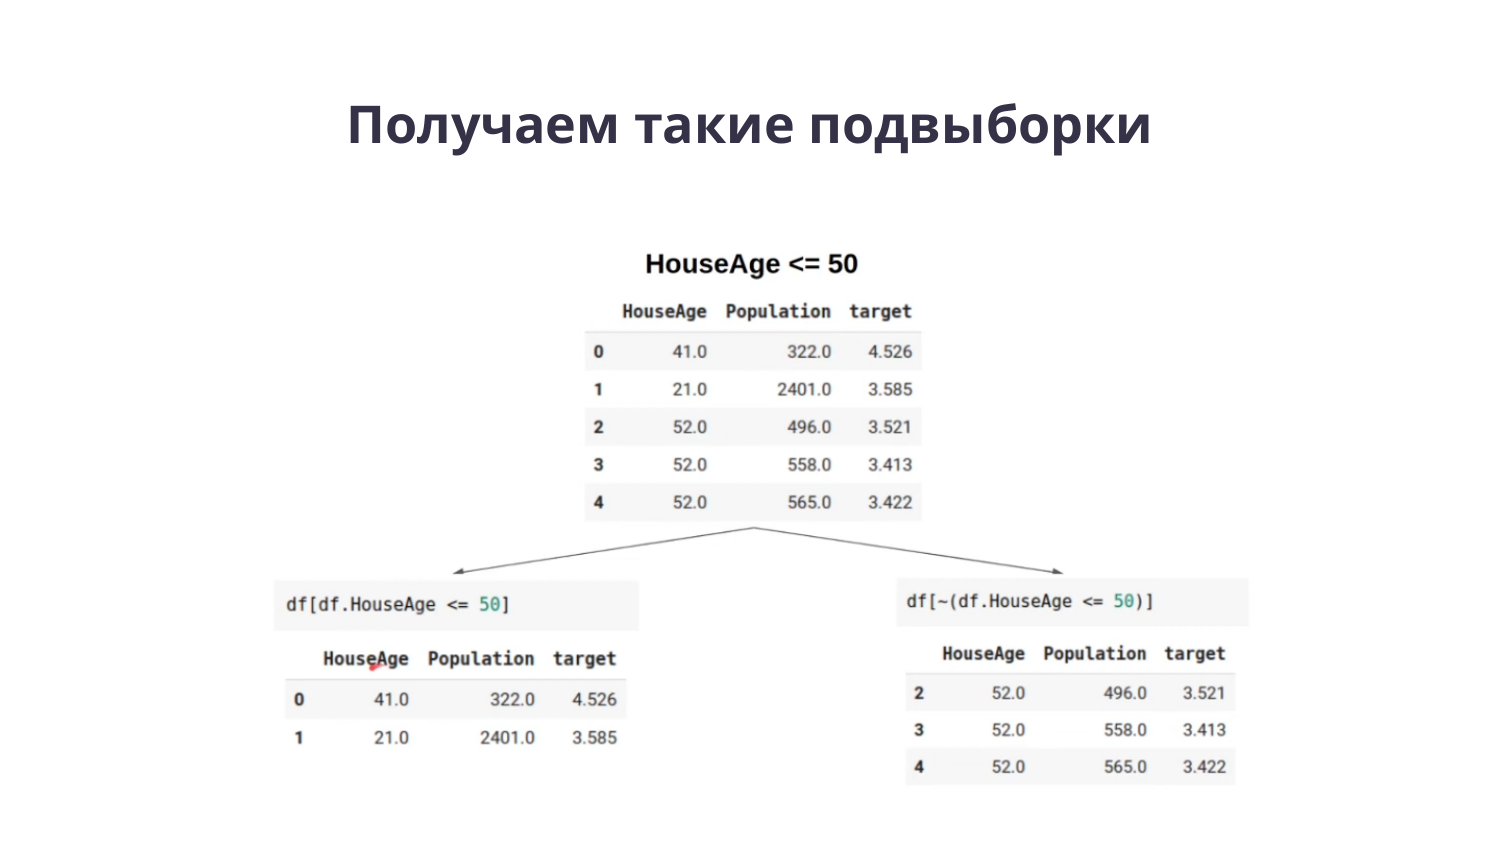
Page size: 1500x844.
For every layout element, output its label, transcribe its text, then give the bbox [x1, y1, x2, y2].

picture [236, 238, 1264, 799]
title Получаем такие подвыборки [103, 44, 1397, 208]
